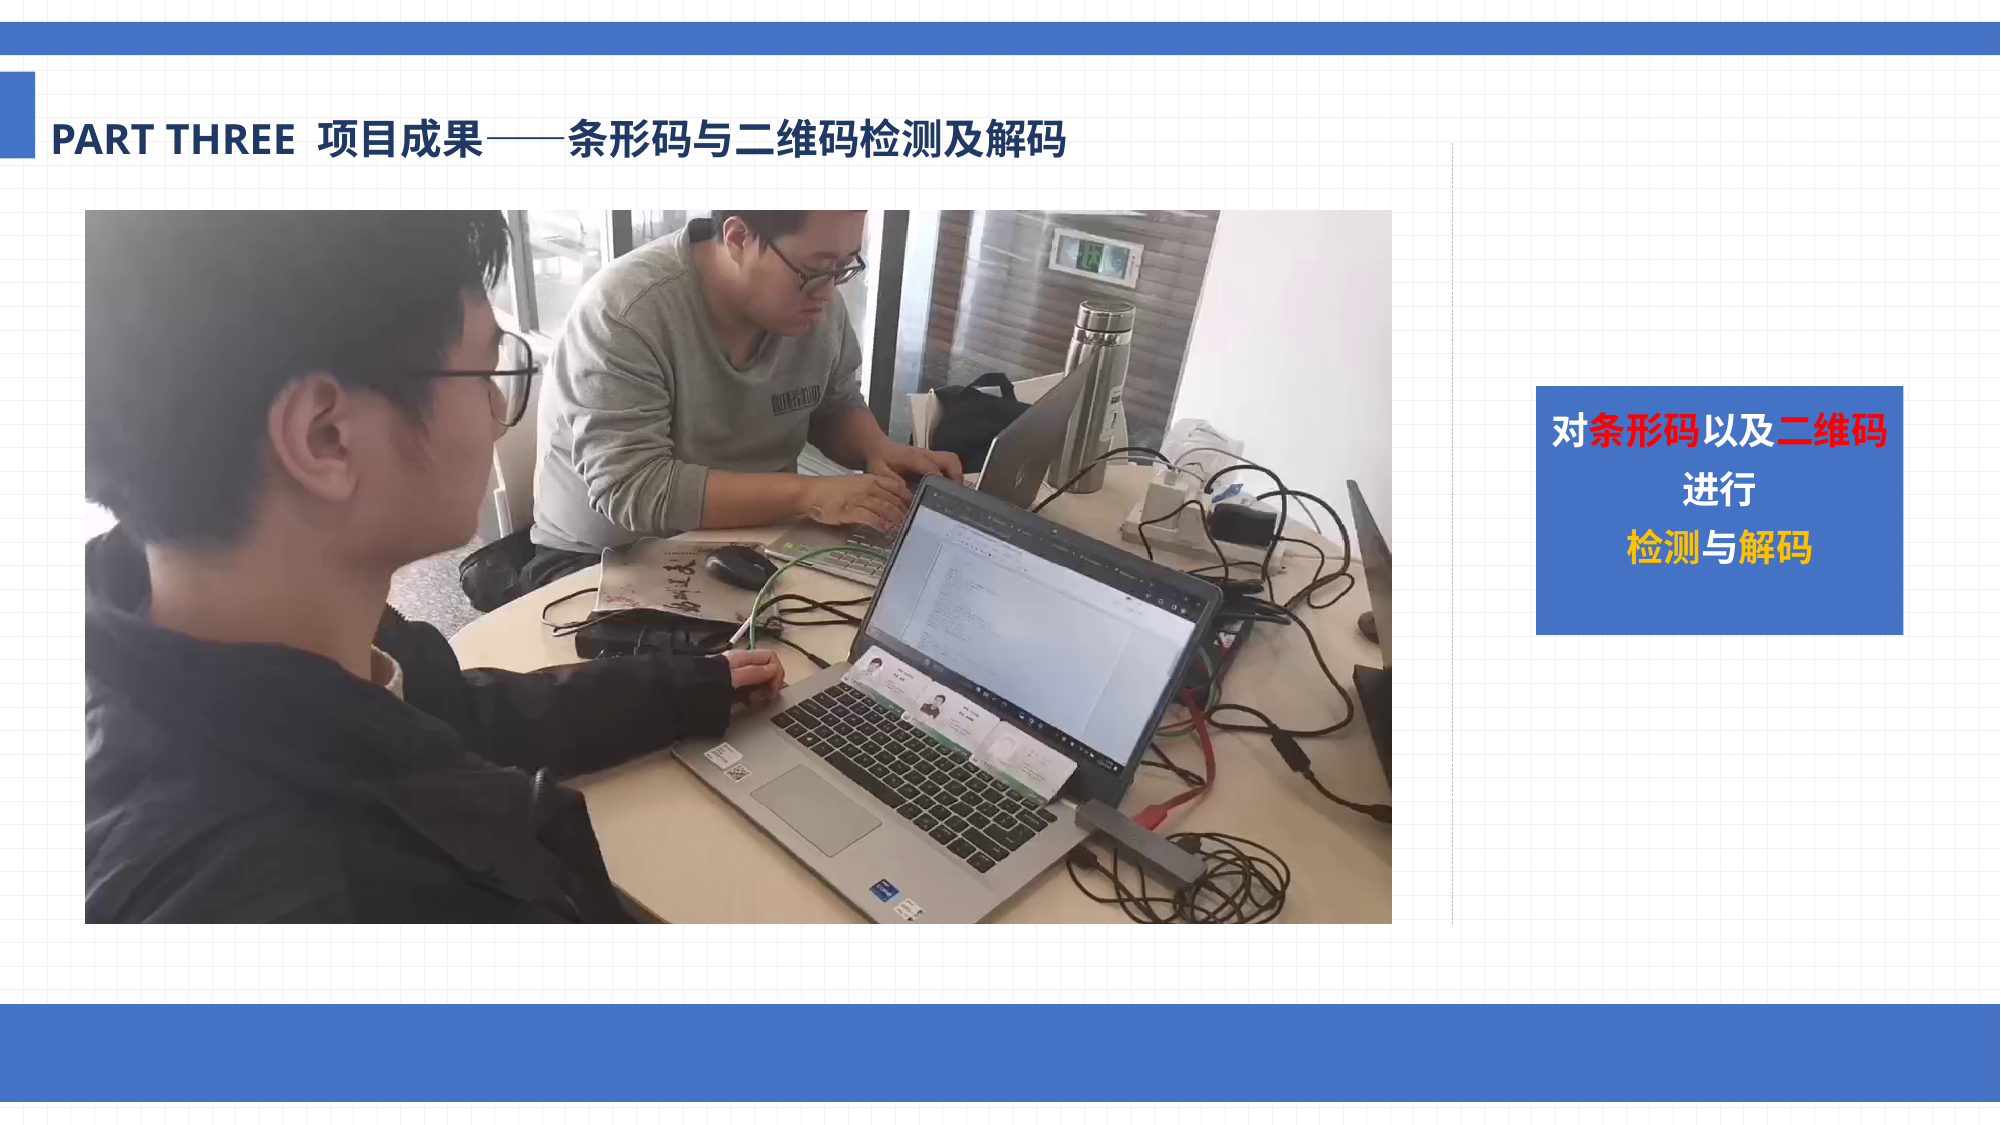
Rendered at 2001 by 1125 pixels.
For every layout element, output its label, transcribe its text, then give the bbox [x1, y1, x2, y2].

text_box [84, 210, 1393, 925]
list PART THREE 项目成果——条形码与二维码检测及解码 [34, 71, 1178, 212]
text_box 对条形码以及二维码 进行 检测与解码 [1536, 386, 1904, 635]
